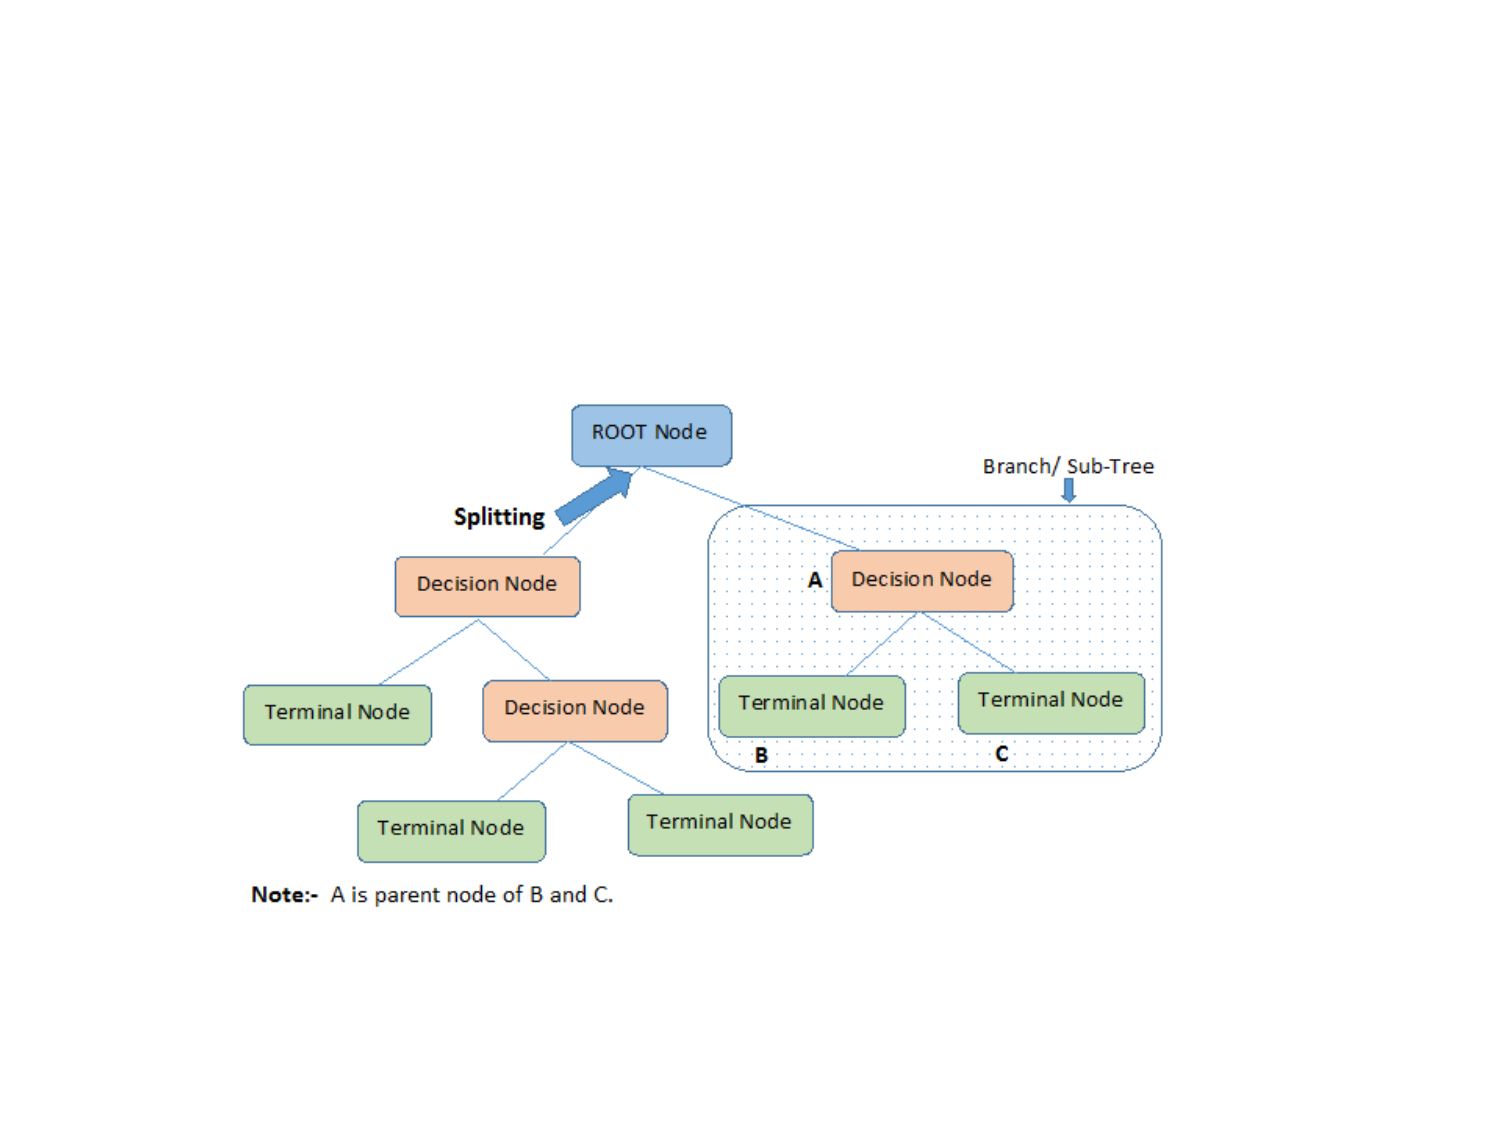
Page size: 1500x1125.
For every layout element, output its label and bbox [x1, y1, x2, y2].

list [187, 338, 1313, 929]
